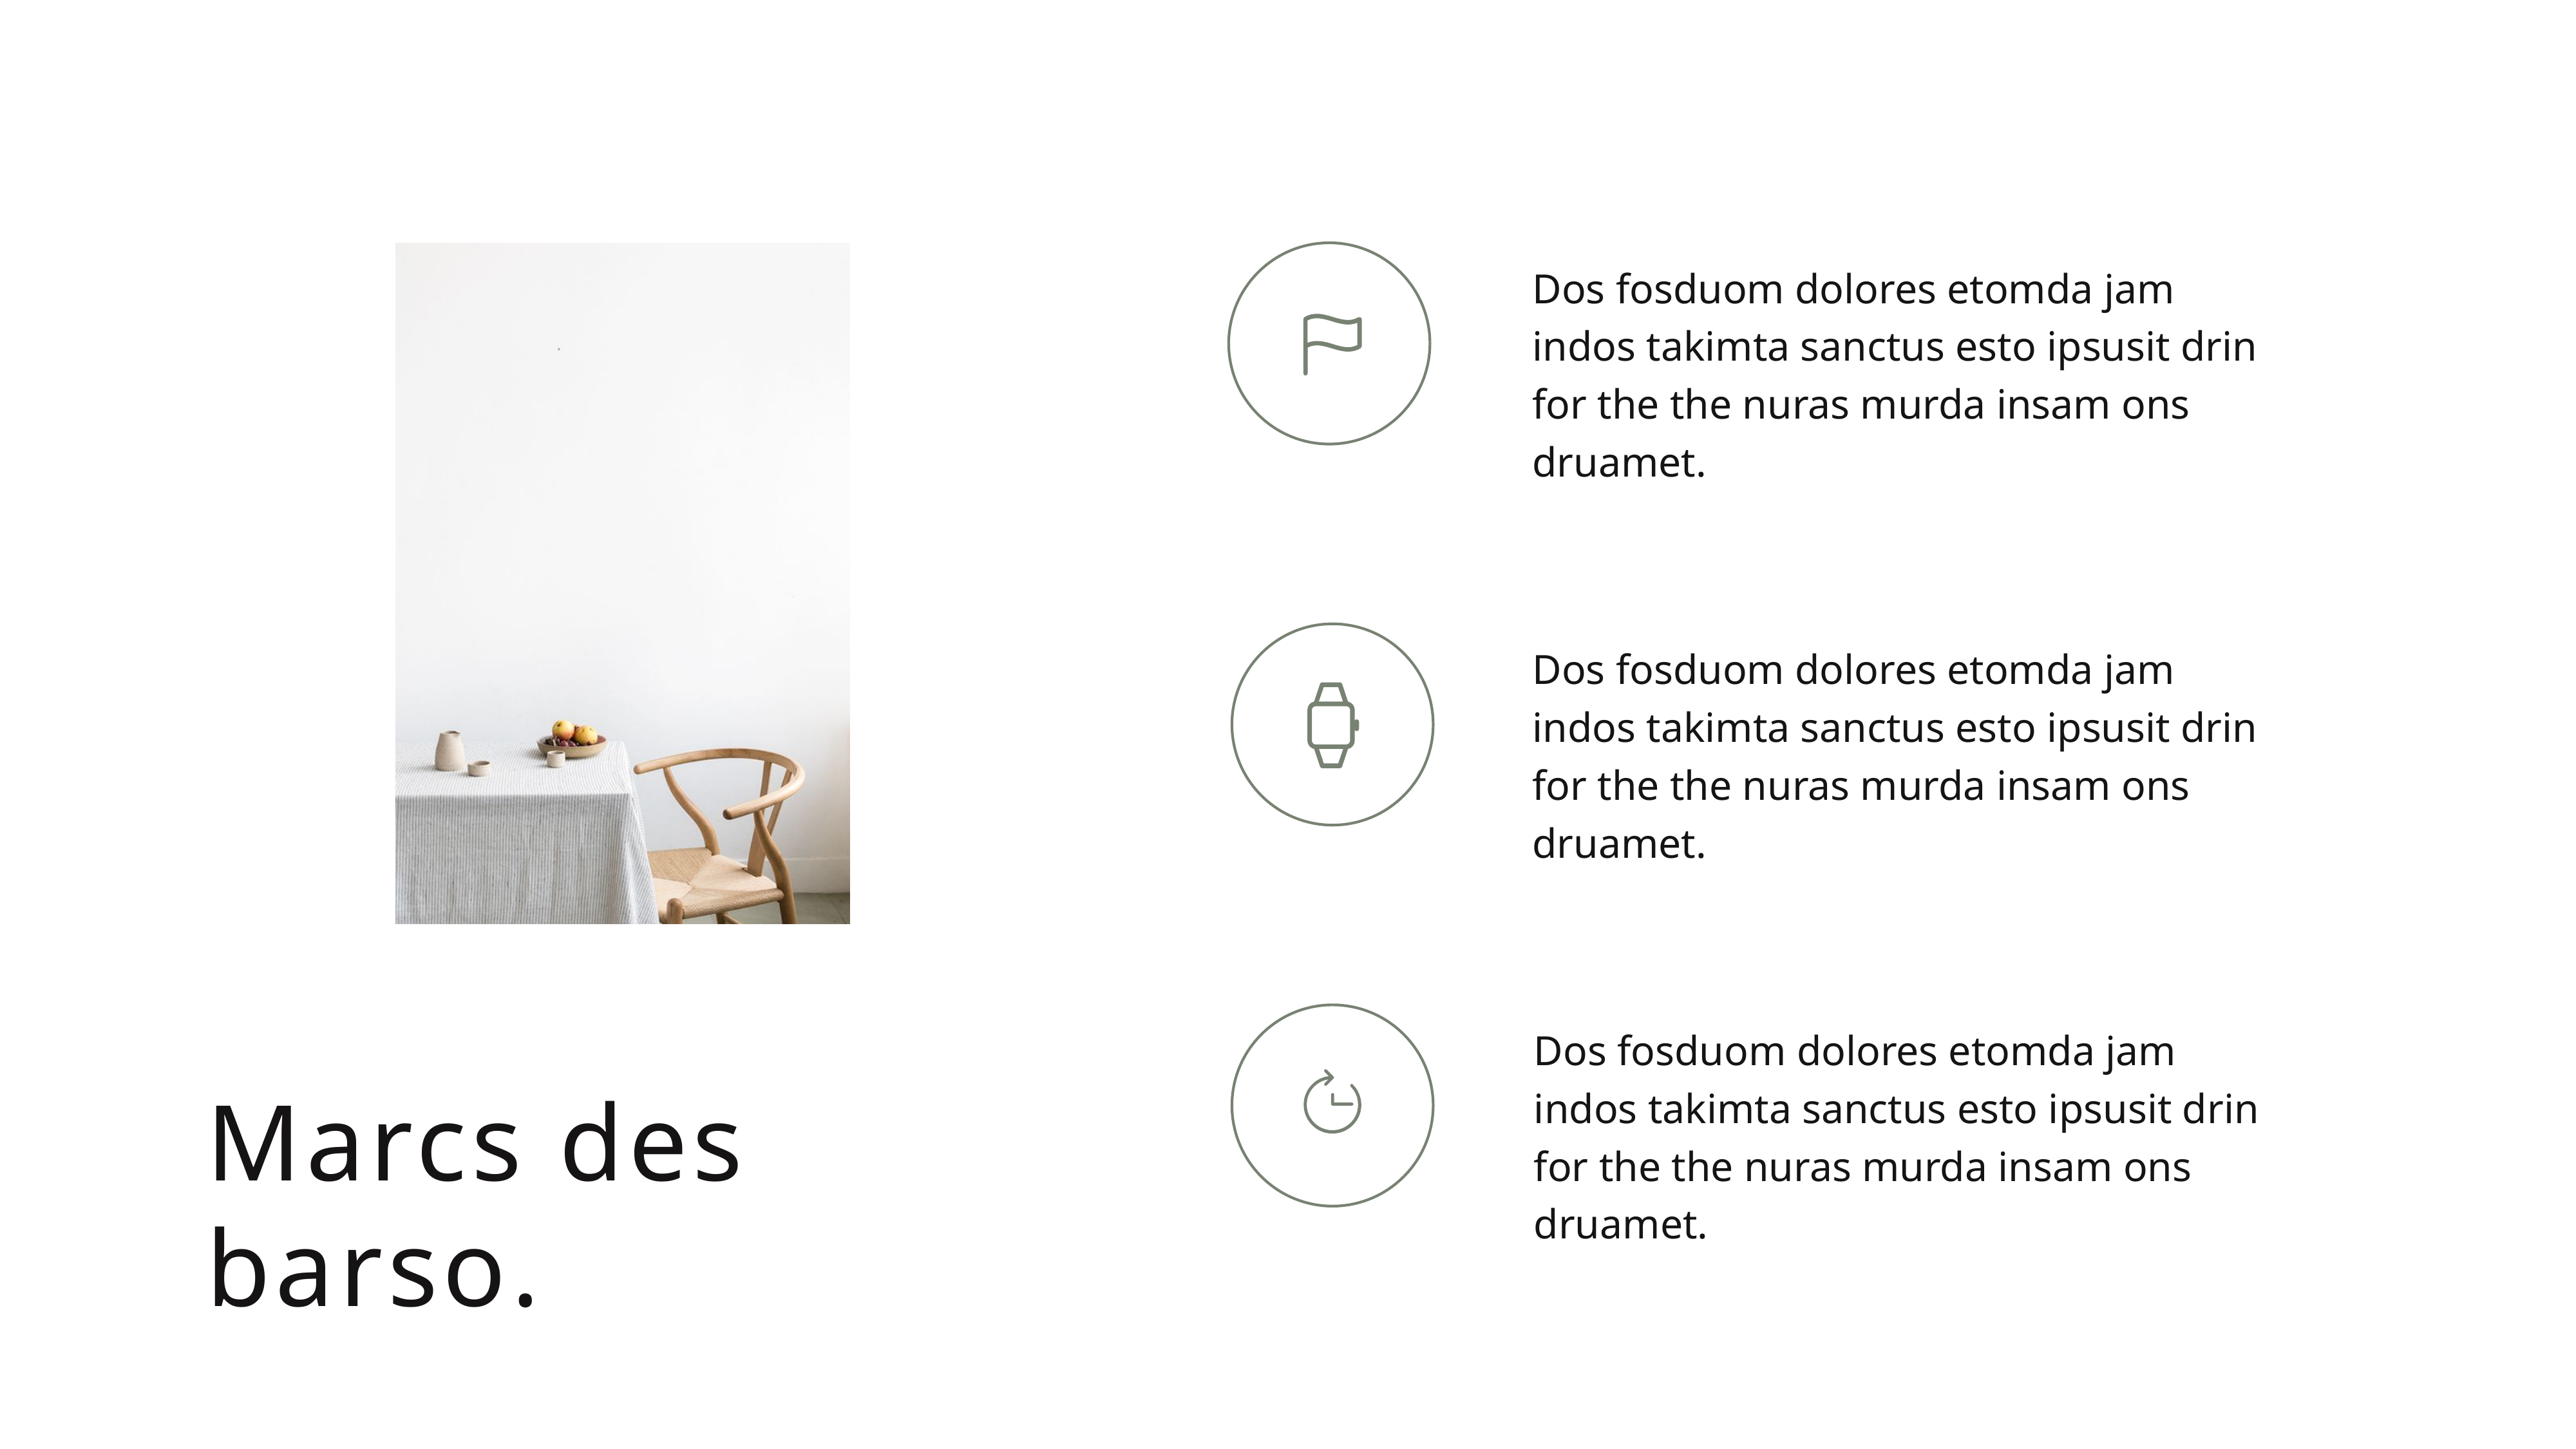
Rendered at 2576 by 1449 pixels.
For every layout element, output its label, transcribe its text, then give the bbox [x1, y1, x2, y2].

text_box Marcs des barso. [201, 1072, 1044, 1332]
text_box Dos fosduom dolores etomda jam indos takimta sanctus esto ipsusit drin for the the nuras murda insam ons druamet. [1529, 1010, 2275, 1252]
text_box [1303, 1069, 1361, 1134]
text_box [1231, 623, 1434, 826]
text_box Dos fosduom dolores etomda jam indos takimta sanctus esto ipsusit drin for the the nuras murda insam ons druamet. [1527, 249, 2273, 490]
text_box Dos fosduom dolores etomda jam indos takimta sanctus esto ipsusit drin for the the nuras murda insam ons druamet. [1527, 629, 2273, 871]
text_box [1228, 243, 1430, 444]
text_box [1303, 314, 1362, 376]
text_box [1307, 682, 1359, 768]
picture [395, 242, 850, 924]
text_box [1231, 1005, 1434, 1206]
